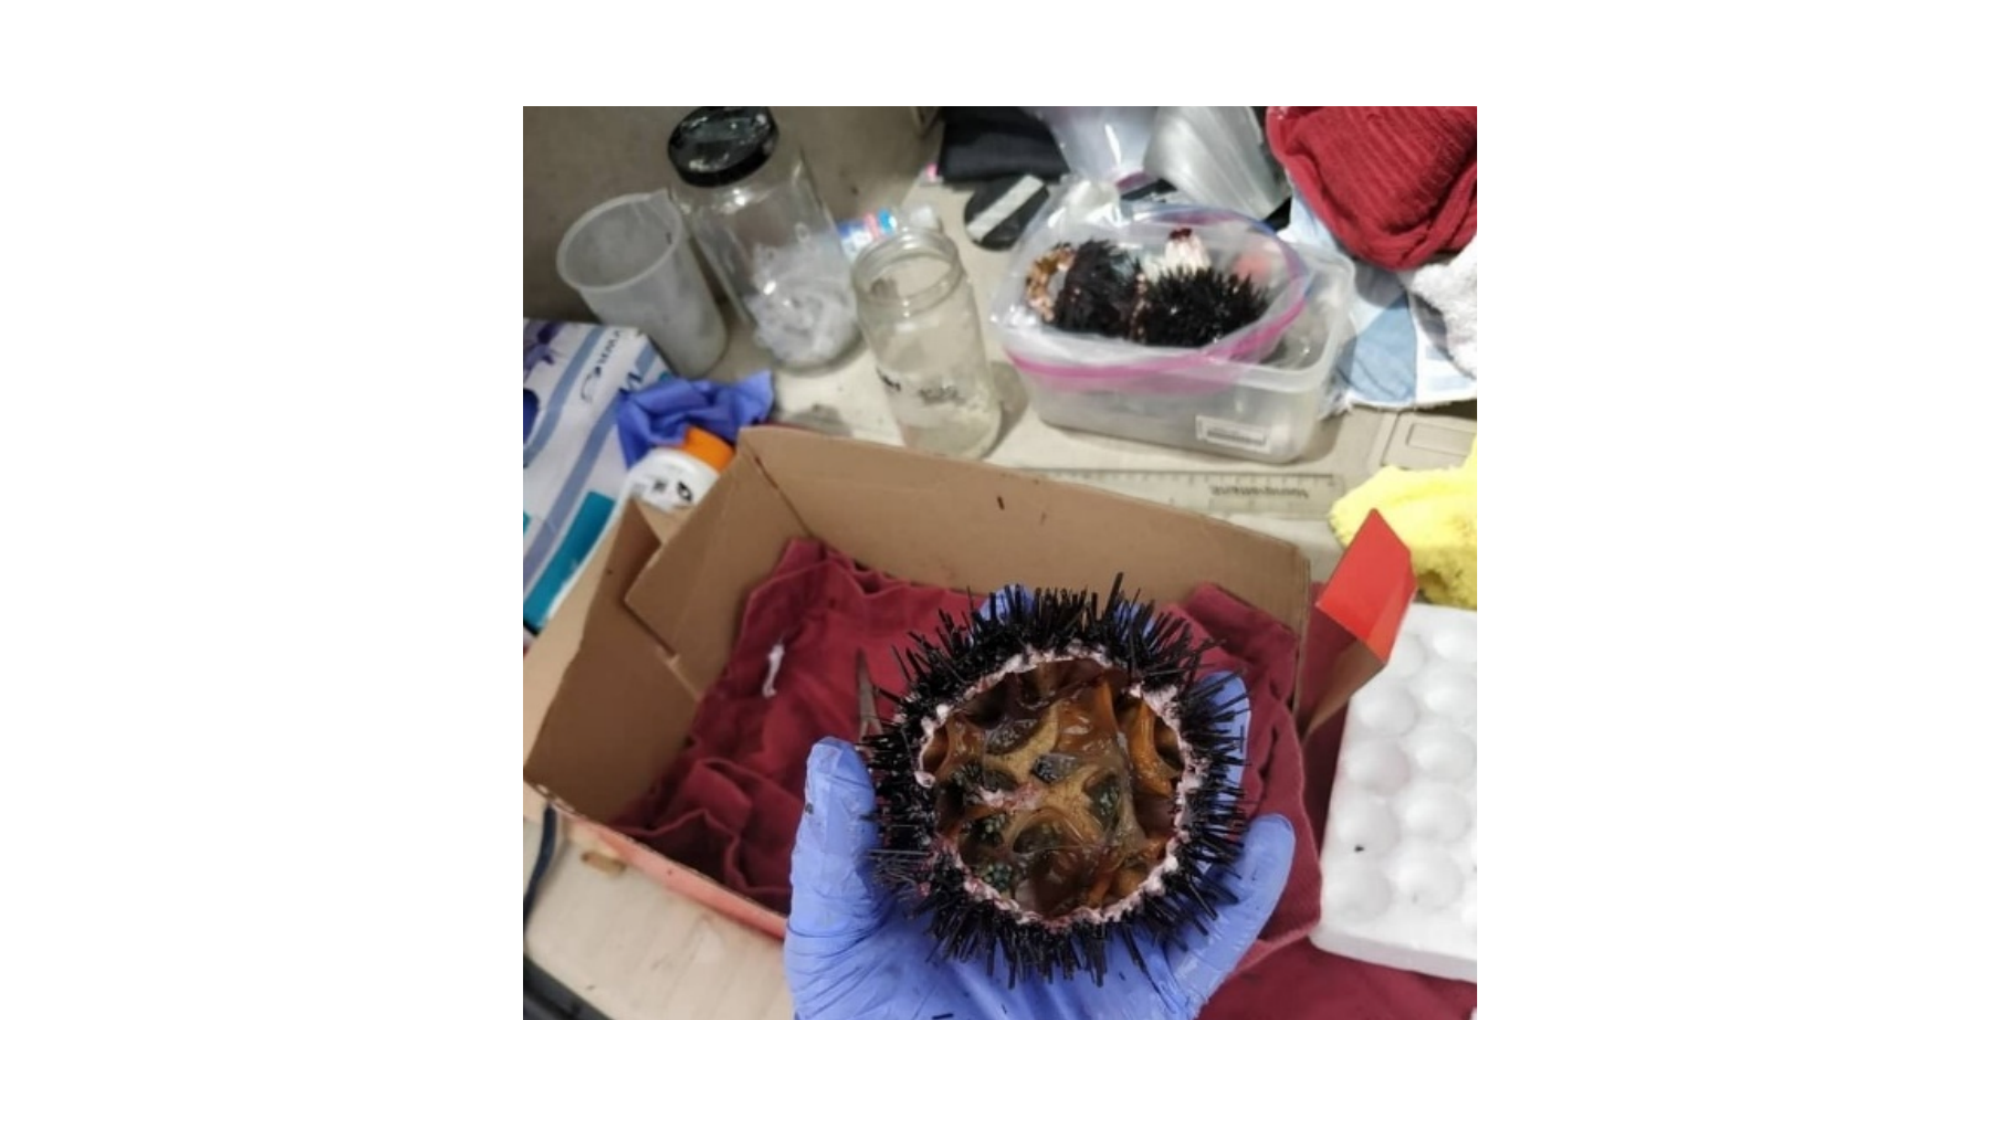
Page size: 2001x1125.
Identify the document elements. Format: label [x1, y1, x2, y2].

picture [524, 85, 1477, 1040]
